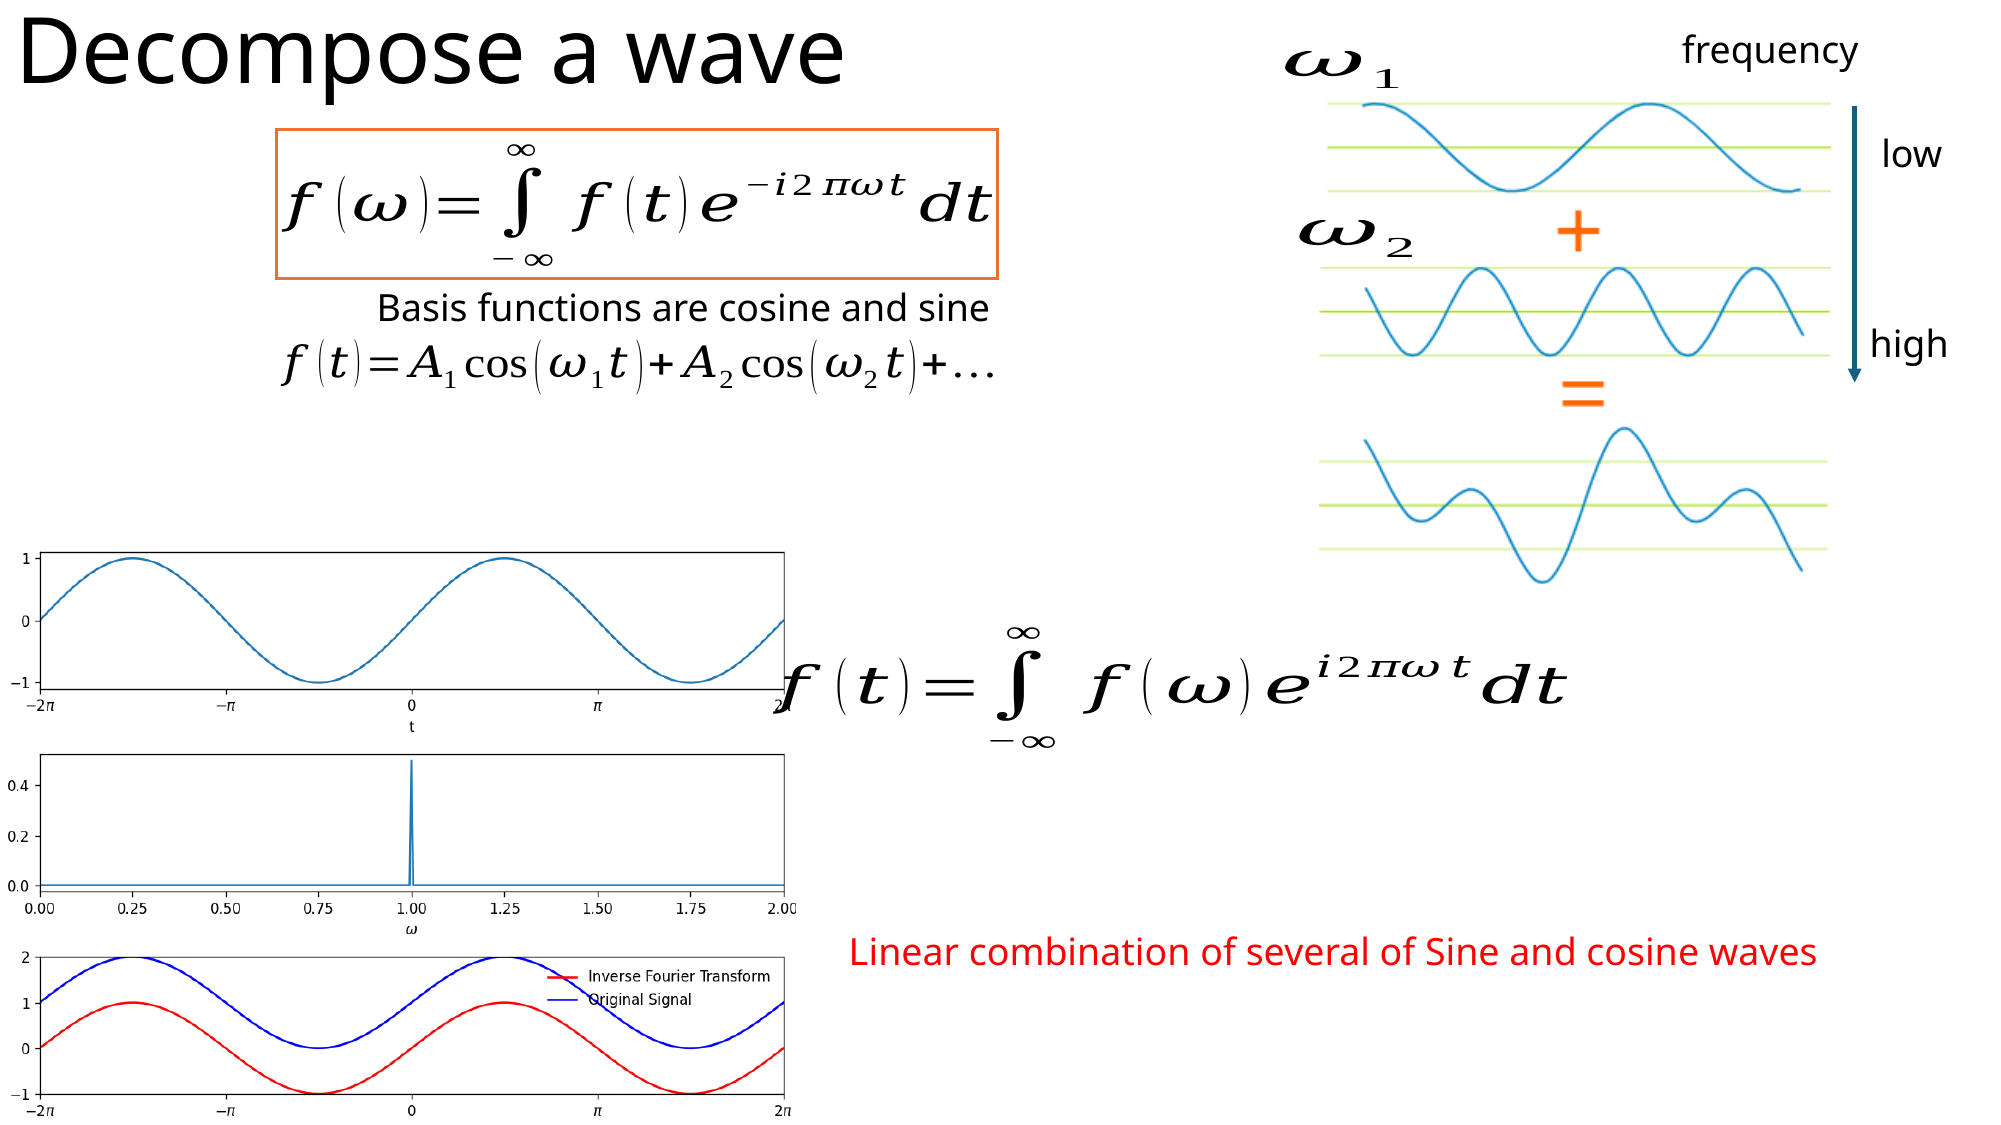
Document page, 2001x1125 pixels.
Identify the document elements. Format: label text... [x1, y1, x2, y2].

text_box Basis functions are cosine and sine [361, 276, 1033, 337]
title Decompose a wave [0, 0, 1725, 123]
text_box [1281, 17, 1995, 587]
text_box Linear combination of several of Sine and cosine waves [833, 920, 1969, 981]
picture [0, 536, 796, 1125]
